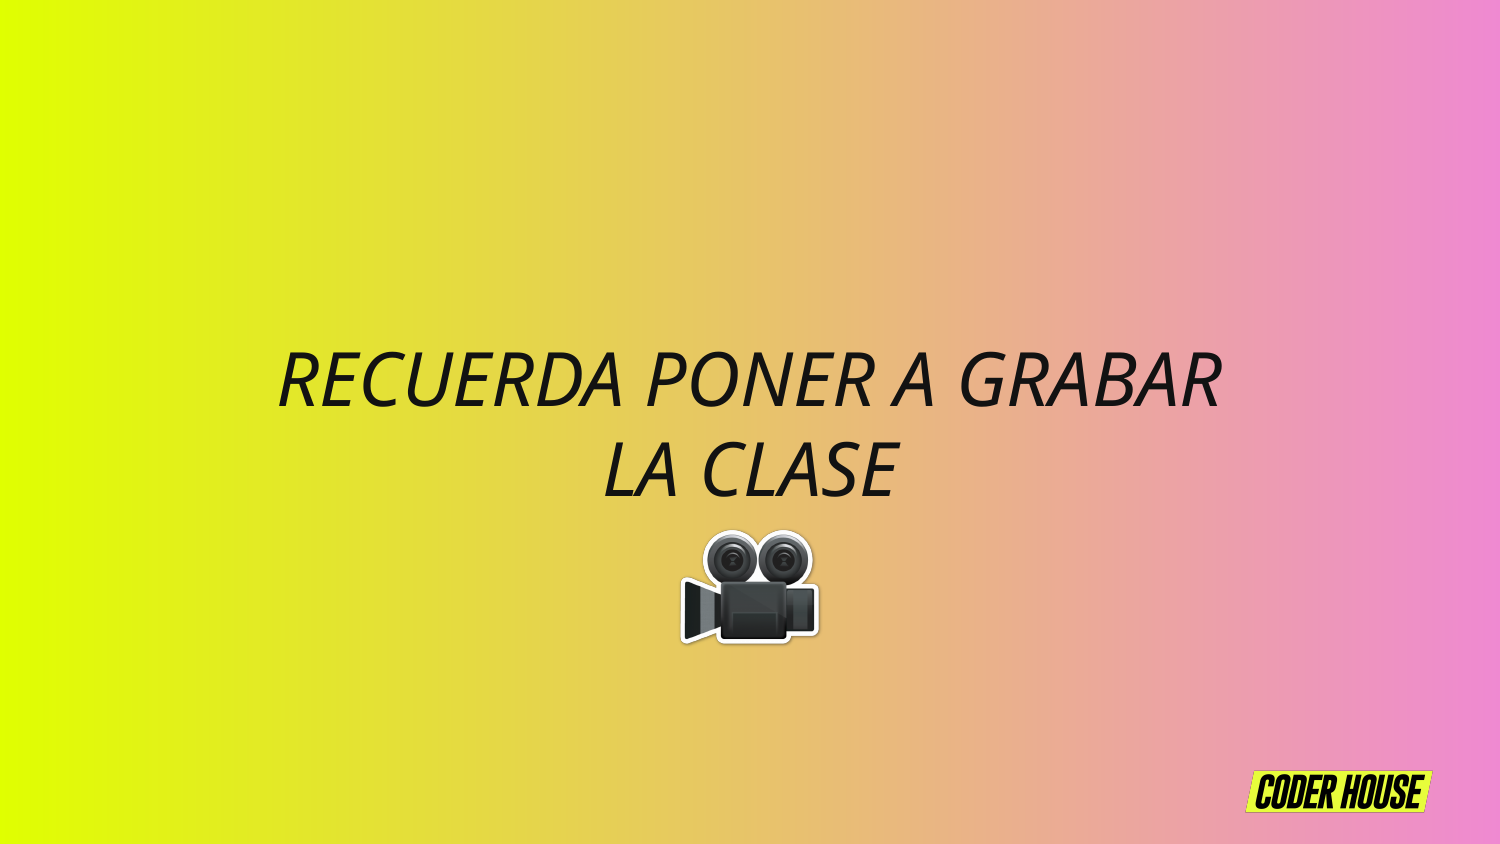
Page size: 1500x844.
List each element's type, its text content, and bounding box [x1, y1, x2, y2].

picture [676, 526, 824, 649]
text_box RECUERDA PONER A GRABAR LA CLASE [229, 340, 1271, 503]
picture [1241, 764, 1437, 819]
